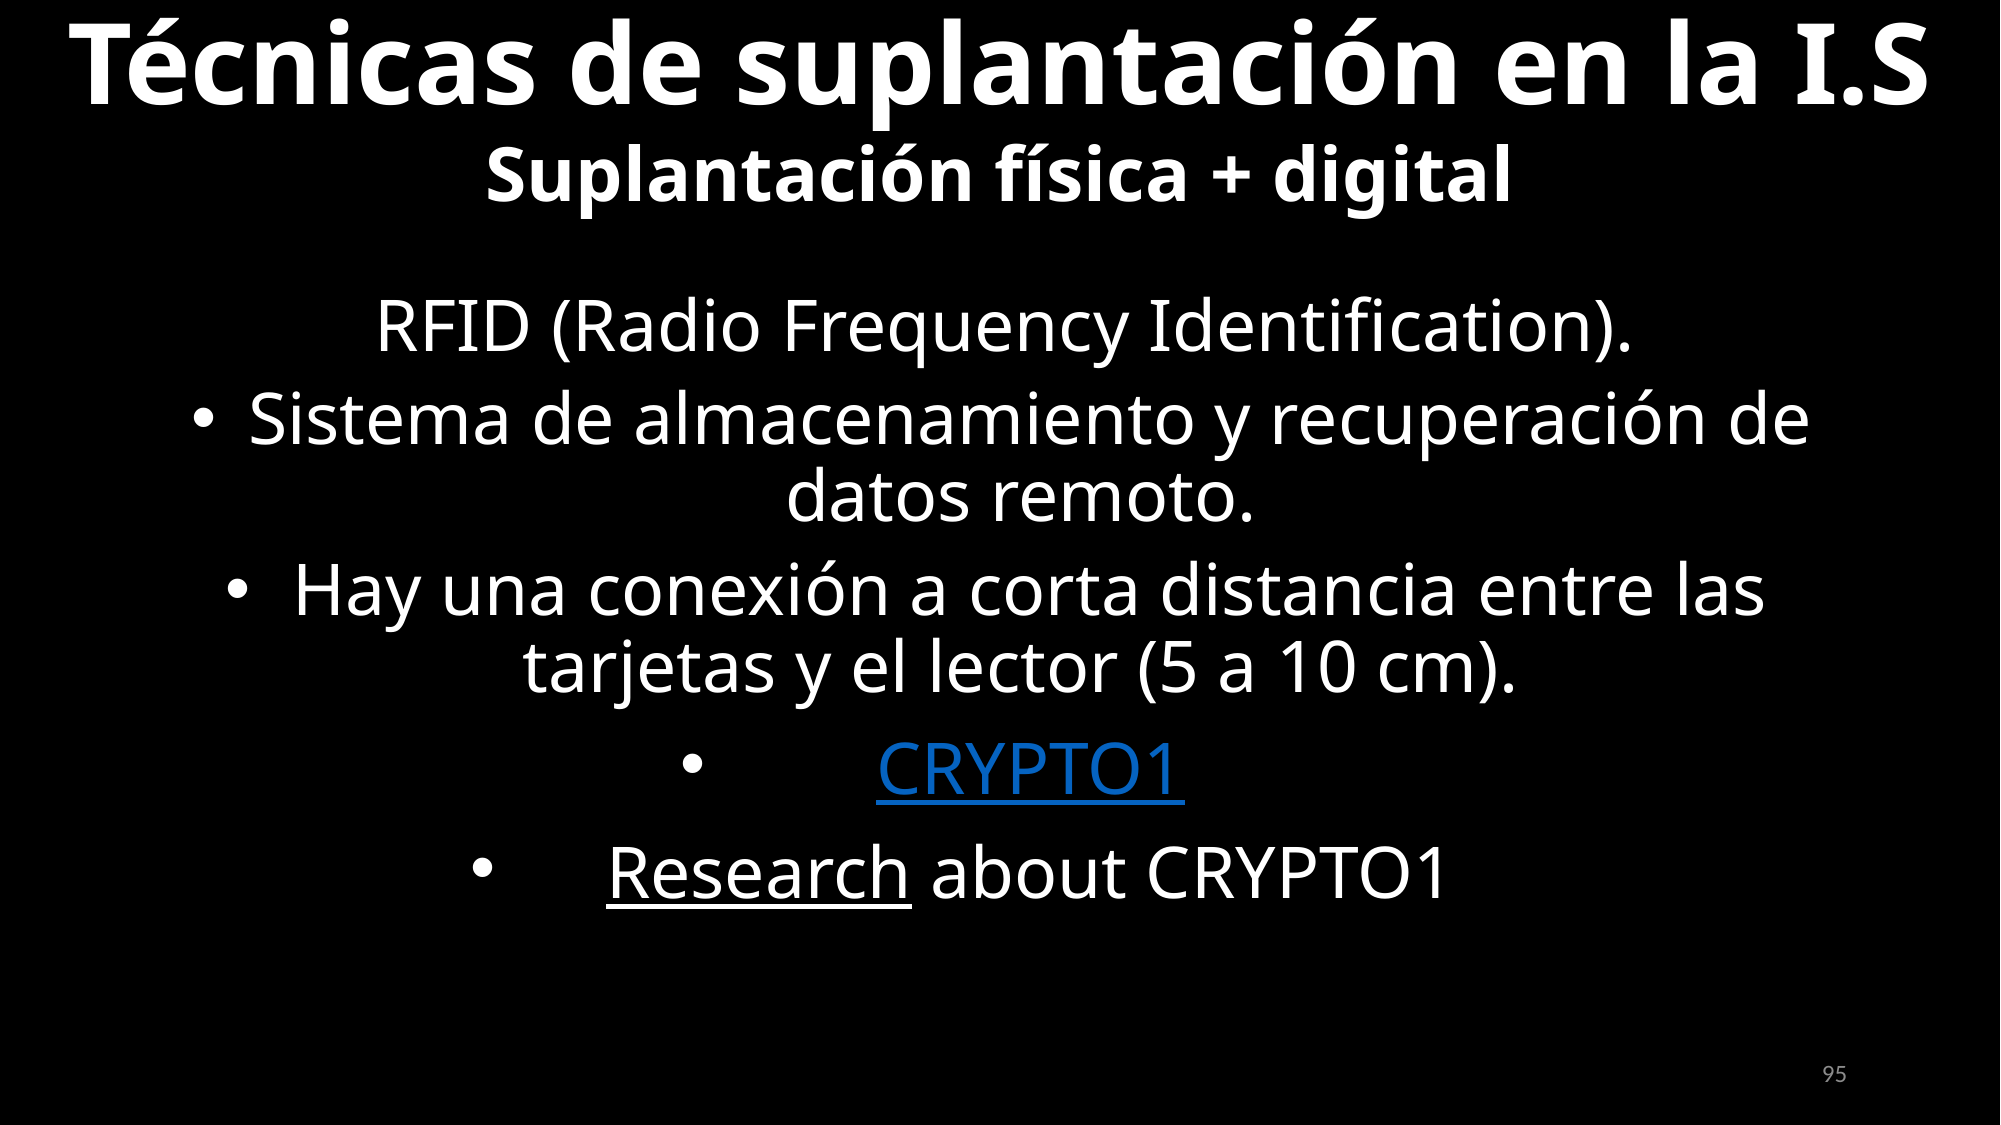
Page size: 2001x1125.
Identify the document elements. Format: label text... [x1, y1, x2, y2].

text_box RFID (Radio Frequency Identification). Sistema de almacenamiento y recuperación de datos remoto. Hay una conexión a corta distancia entre las tarjetas y el lector (5 a 10 cm). CRYPTO1 Research about CRYPTO1 [117, 179, 1912, 927]
slide_number 95 [1412, 1042, 1863, 1103]
text_box Técnicas de suplantación en la I.S Suplantación física + digital [0, 0, 2000, 315]
